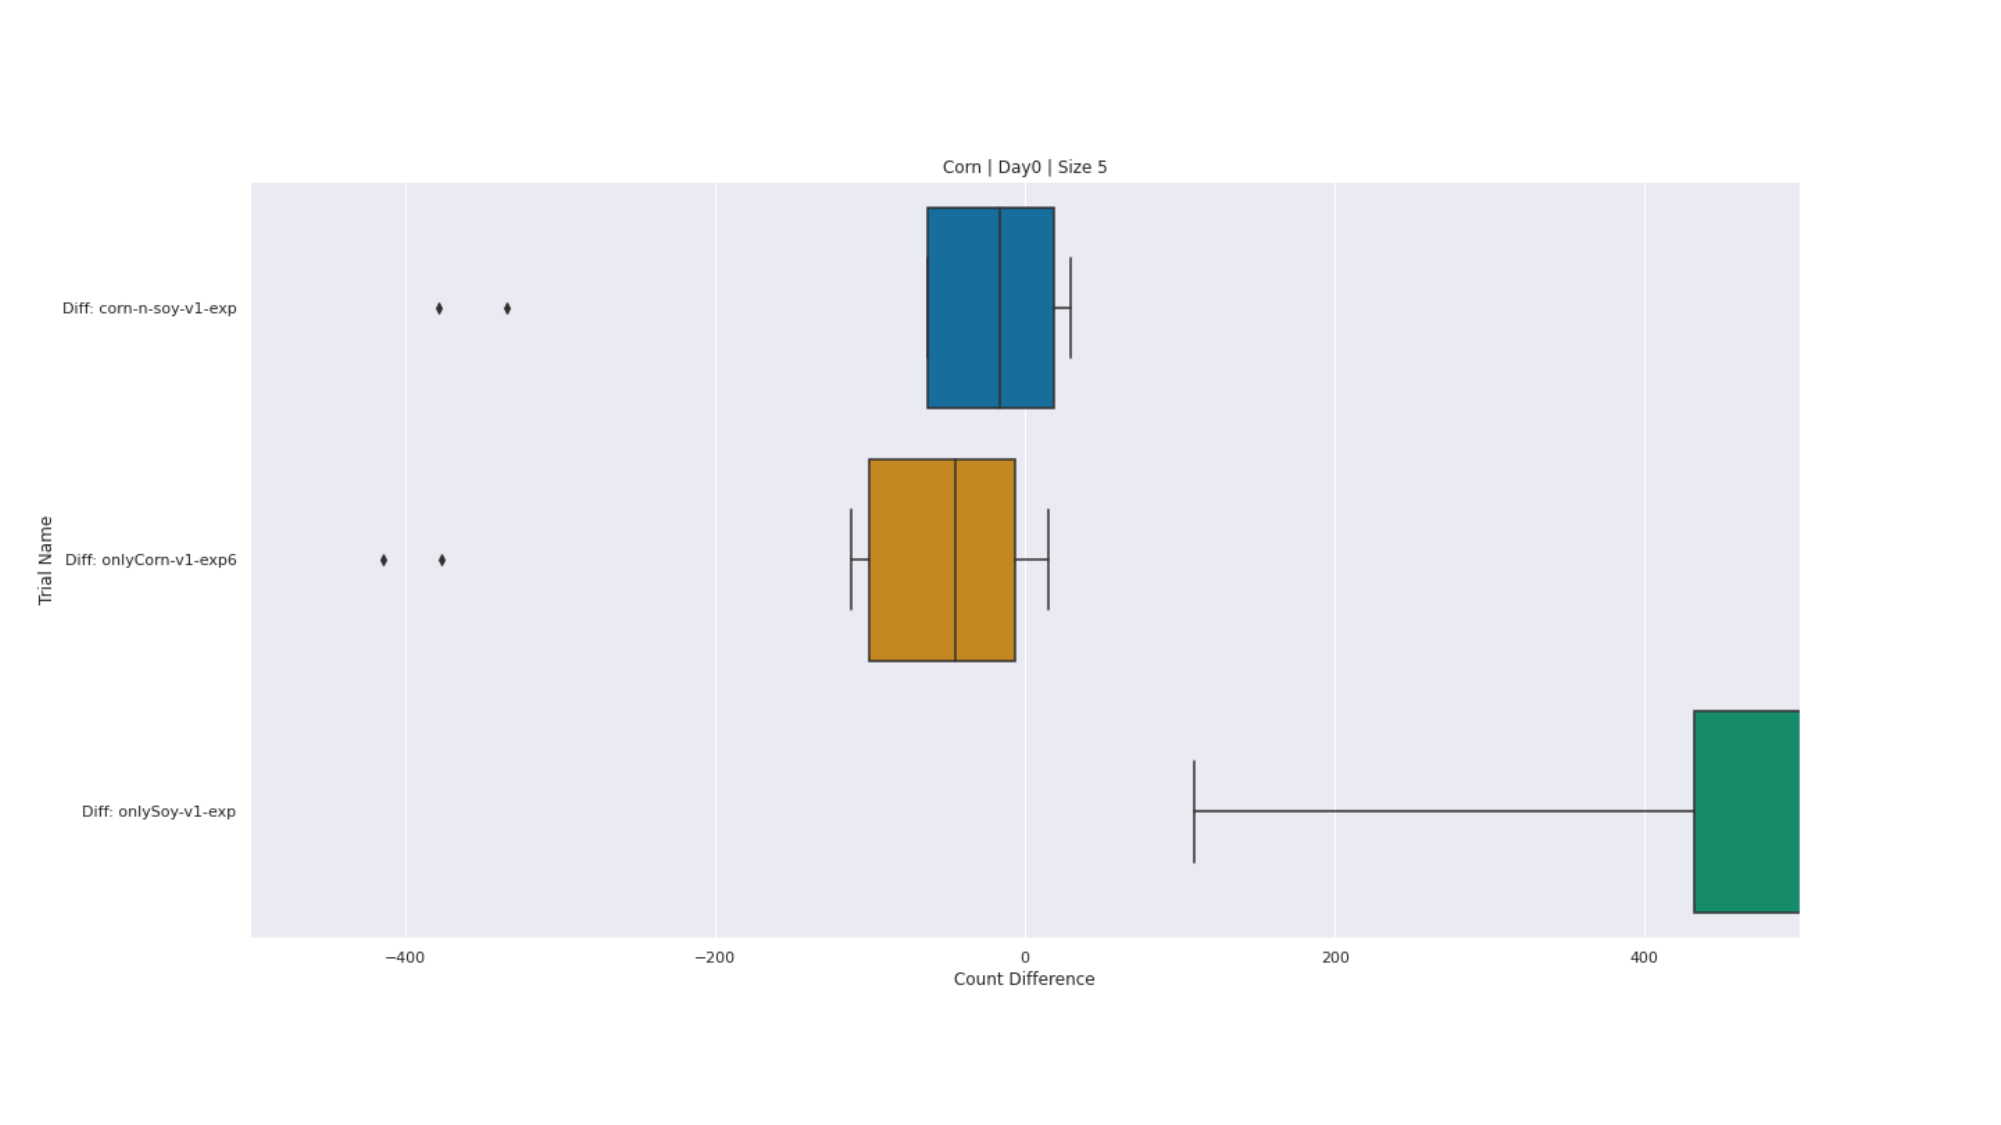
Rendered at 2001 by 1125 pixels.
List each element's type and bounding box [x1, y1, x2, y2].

picture [0, 62, 2000, 1063]
